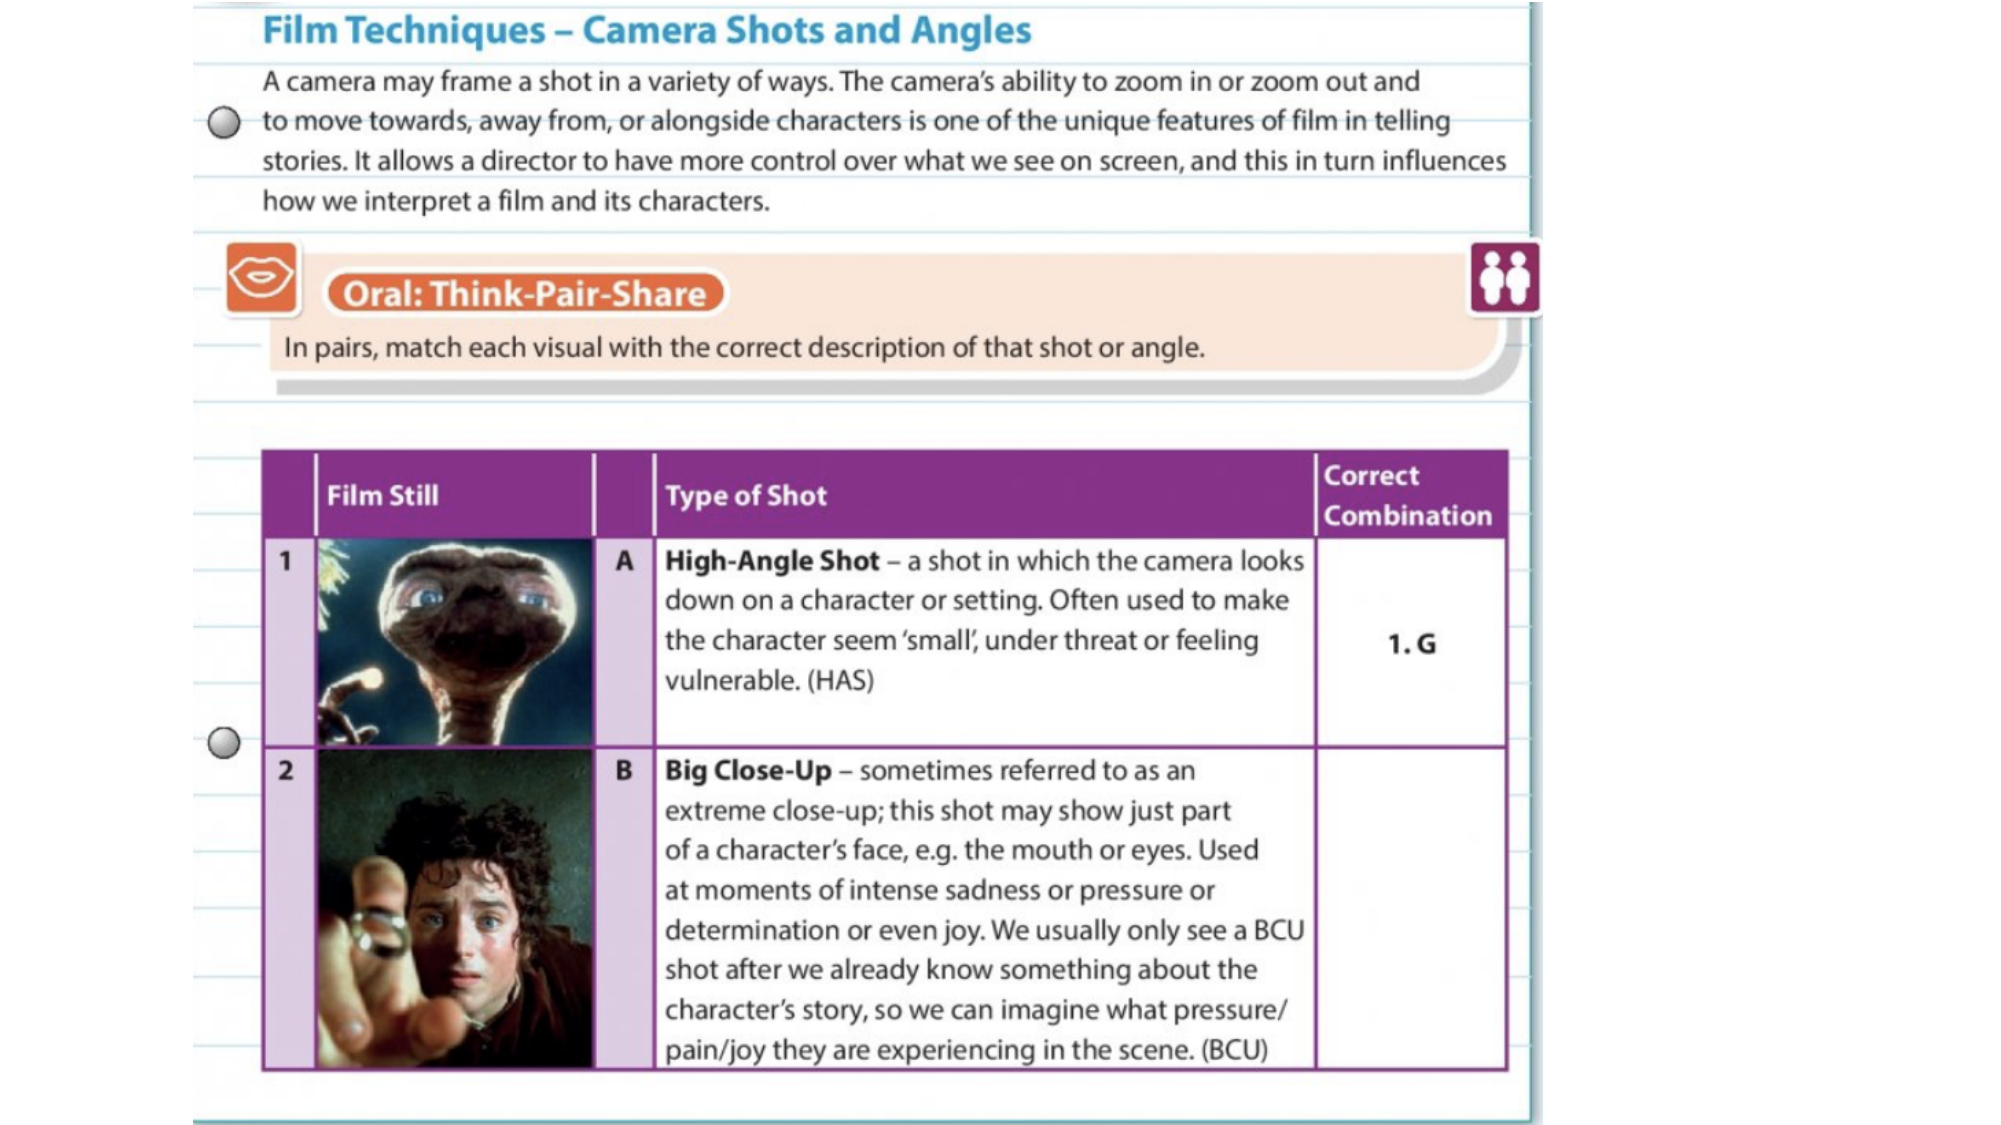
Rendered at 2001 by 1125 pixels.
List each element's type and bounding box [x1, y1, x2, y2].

picture [193, 1, 1544, 1125]
